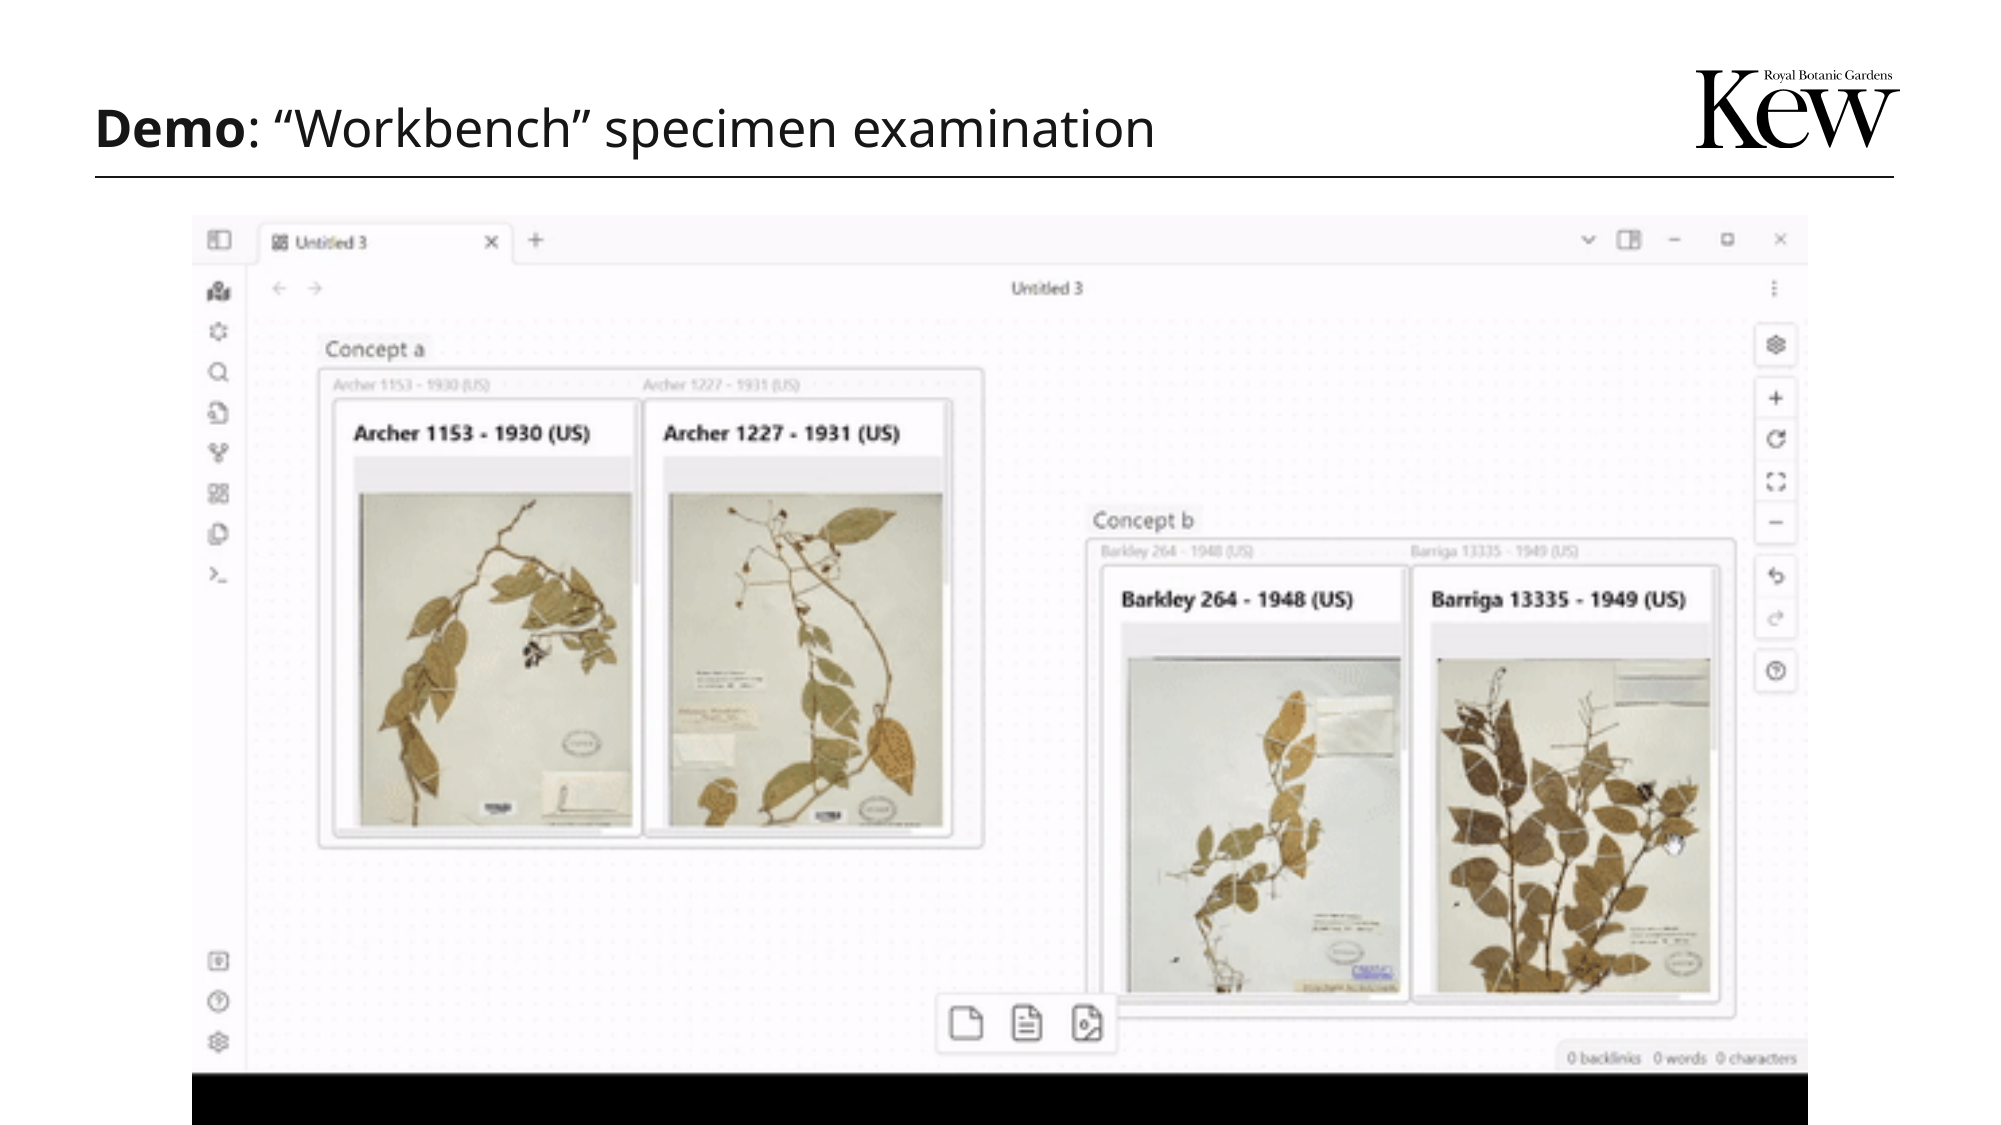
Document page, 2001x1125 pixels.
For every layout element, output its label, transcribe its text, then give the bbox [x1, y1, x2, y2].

picture [192, 214, 1808, 1125]
picture [1696, 70, 1900, 148]
list Demo: “Workbench” specimen examination [94, 102, 1221, 142]
